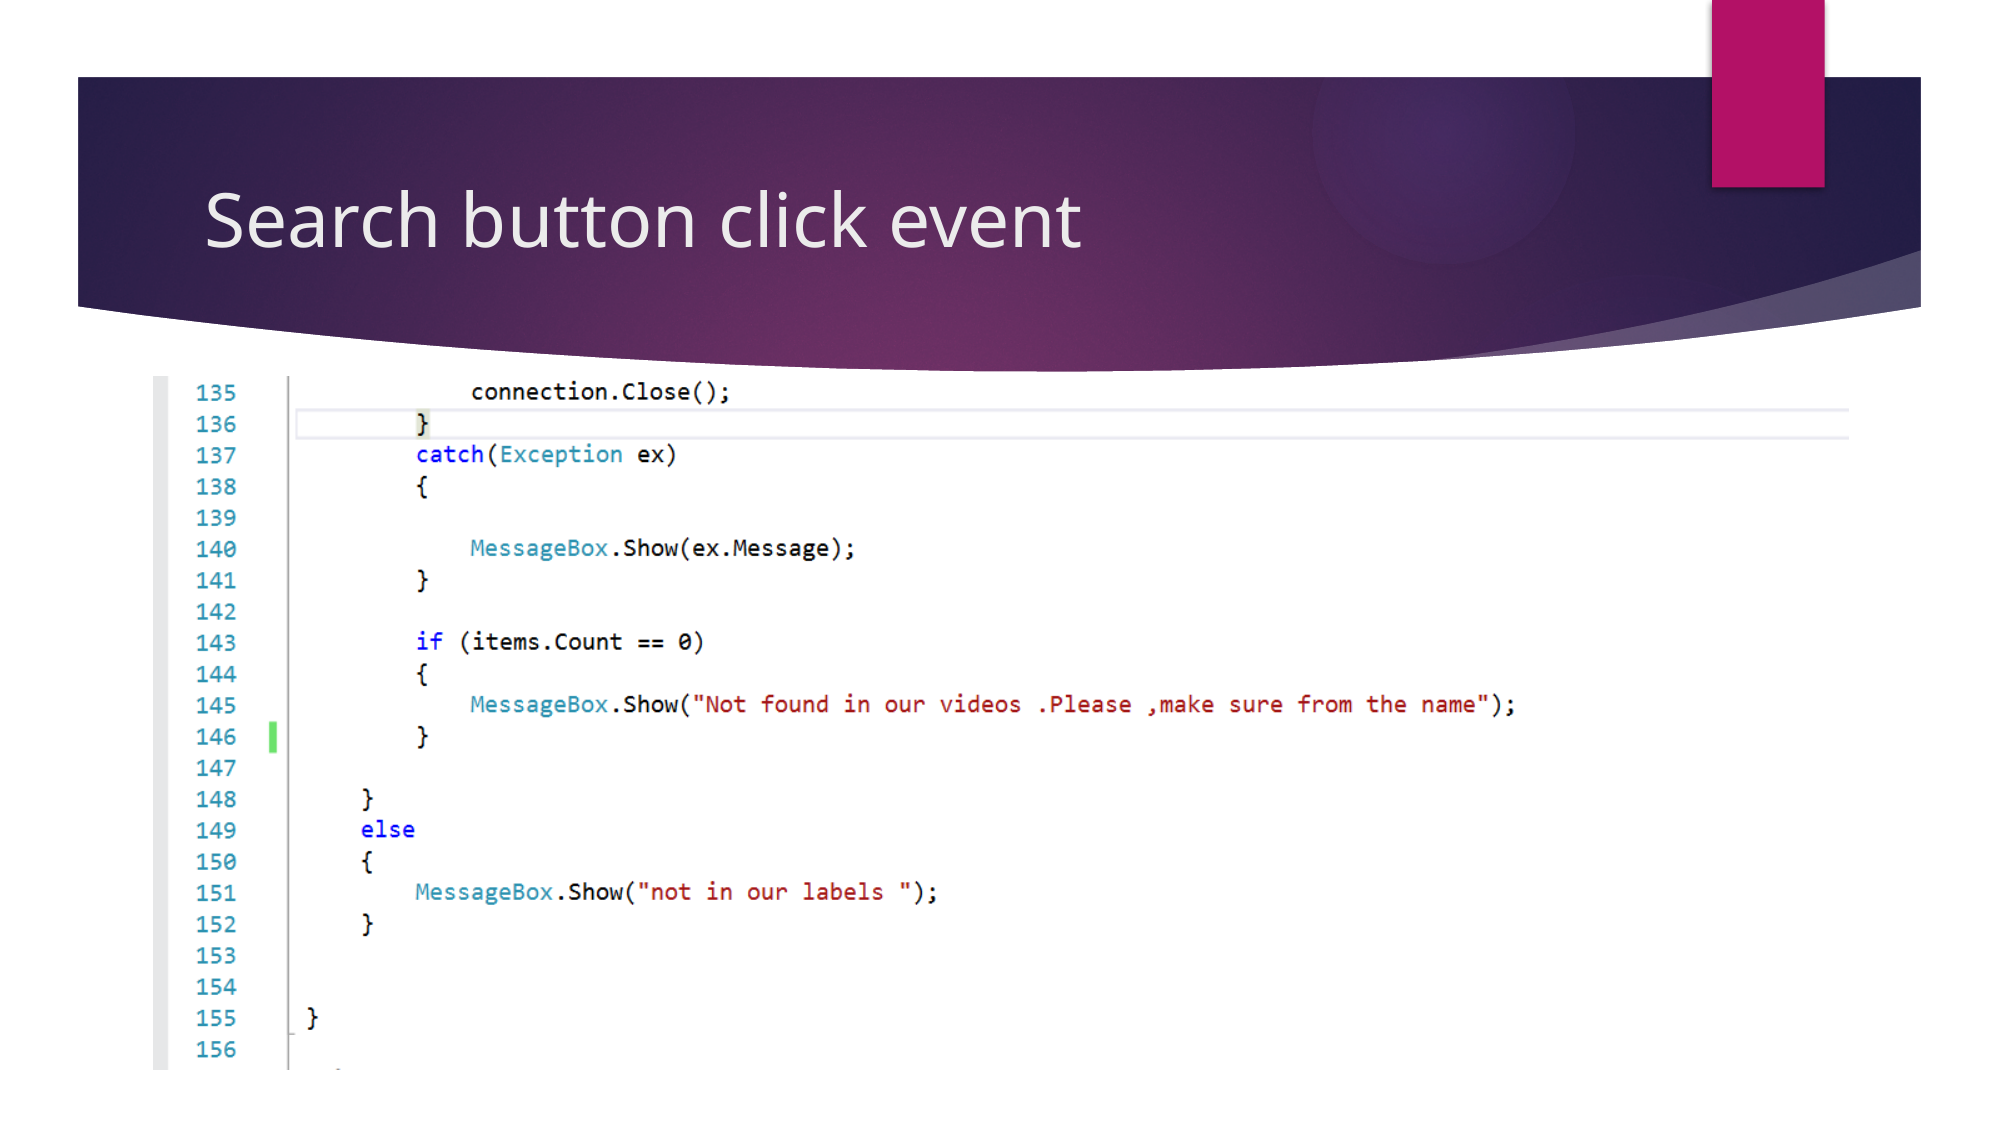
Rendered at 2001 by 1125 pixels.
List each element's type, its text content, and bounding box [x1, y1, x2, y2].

picture [152, 375, 1849, 1071]
title Search button click event [189, 159, 1627, 276]
